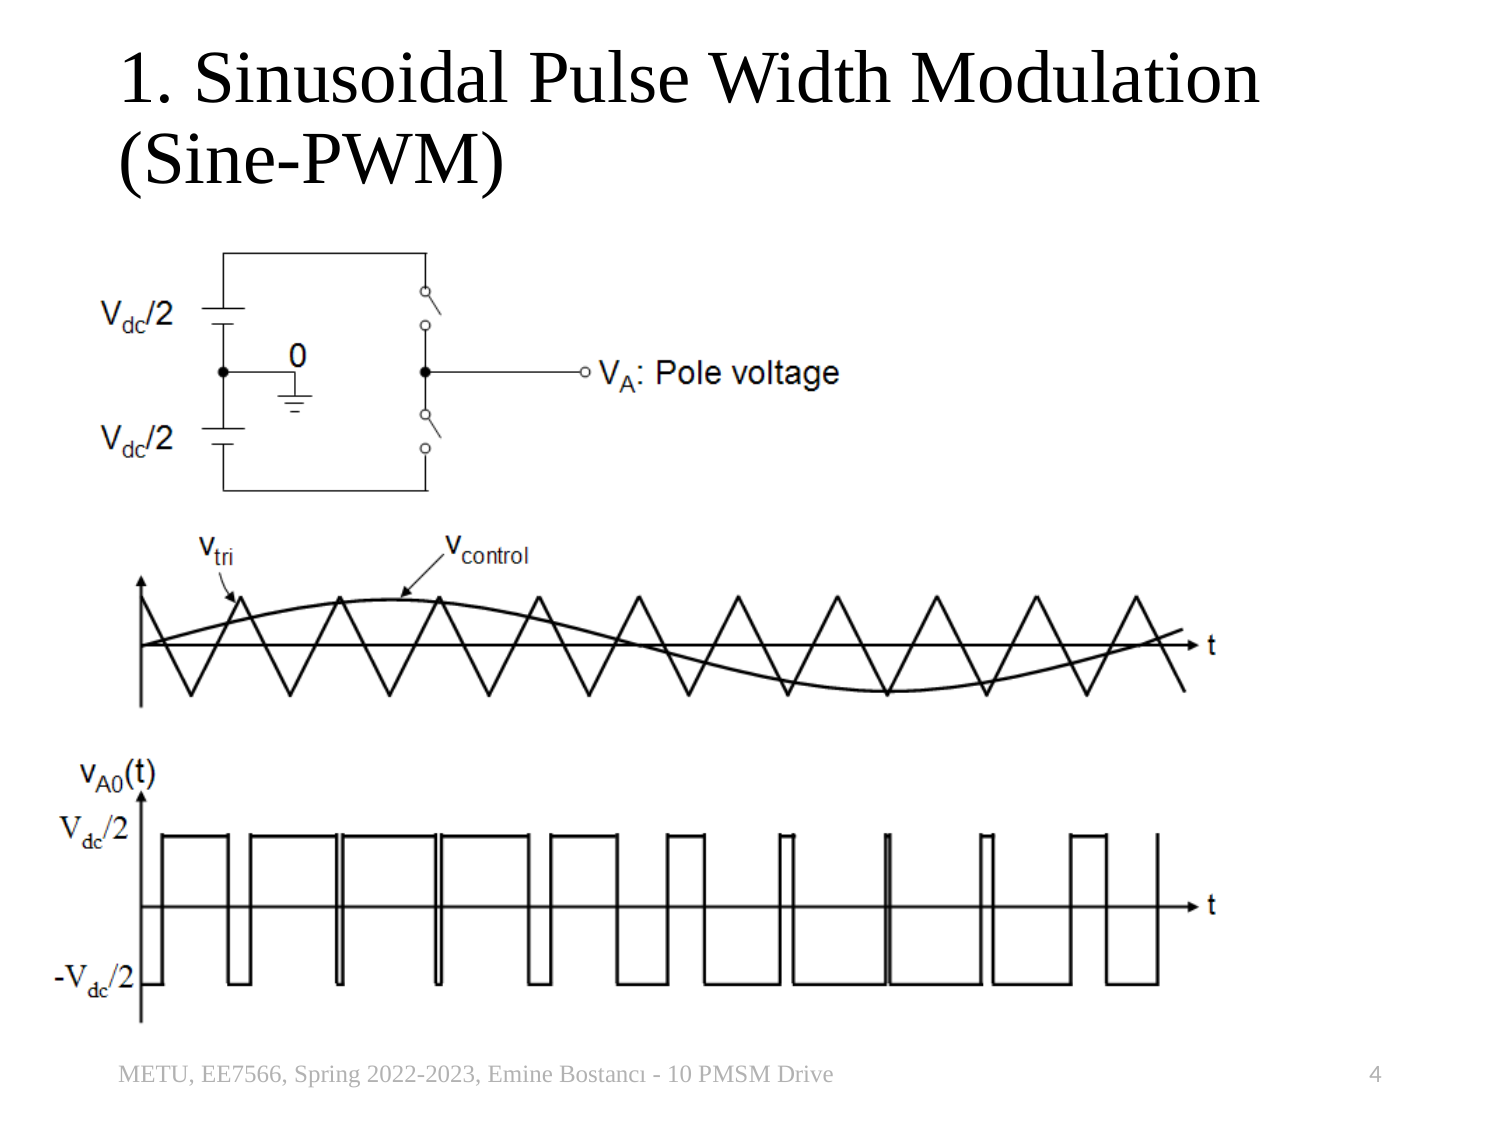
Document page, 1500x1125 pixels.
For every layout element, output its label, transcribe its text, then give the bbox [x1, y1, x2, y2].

title 1. Sinusoidal Pulse Width Modulation (Sine-PWM) [103, 59, 1397, 178]
slide_number 4 [1322, 1042, 1397, 1103]
footer METU, EE7566, Spring 2022-2023, Emine Bostancı - 10 PMSM Drive [103, 1042, 1307, 1103]
picture [98, 250, 841, 494]
picture [51, 533, 1218, 1025]
